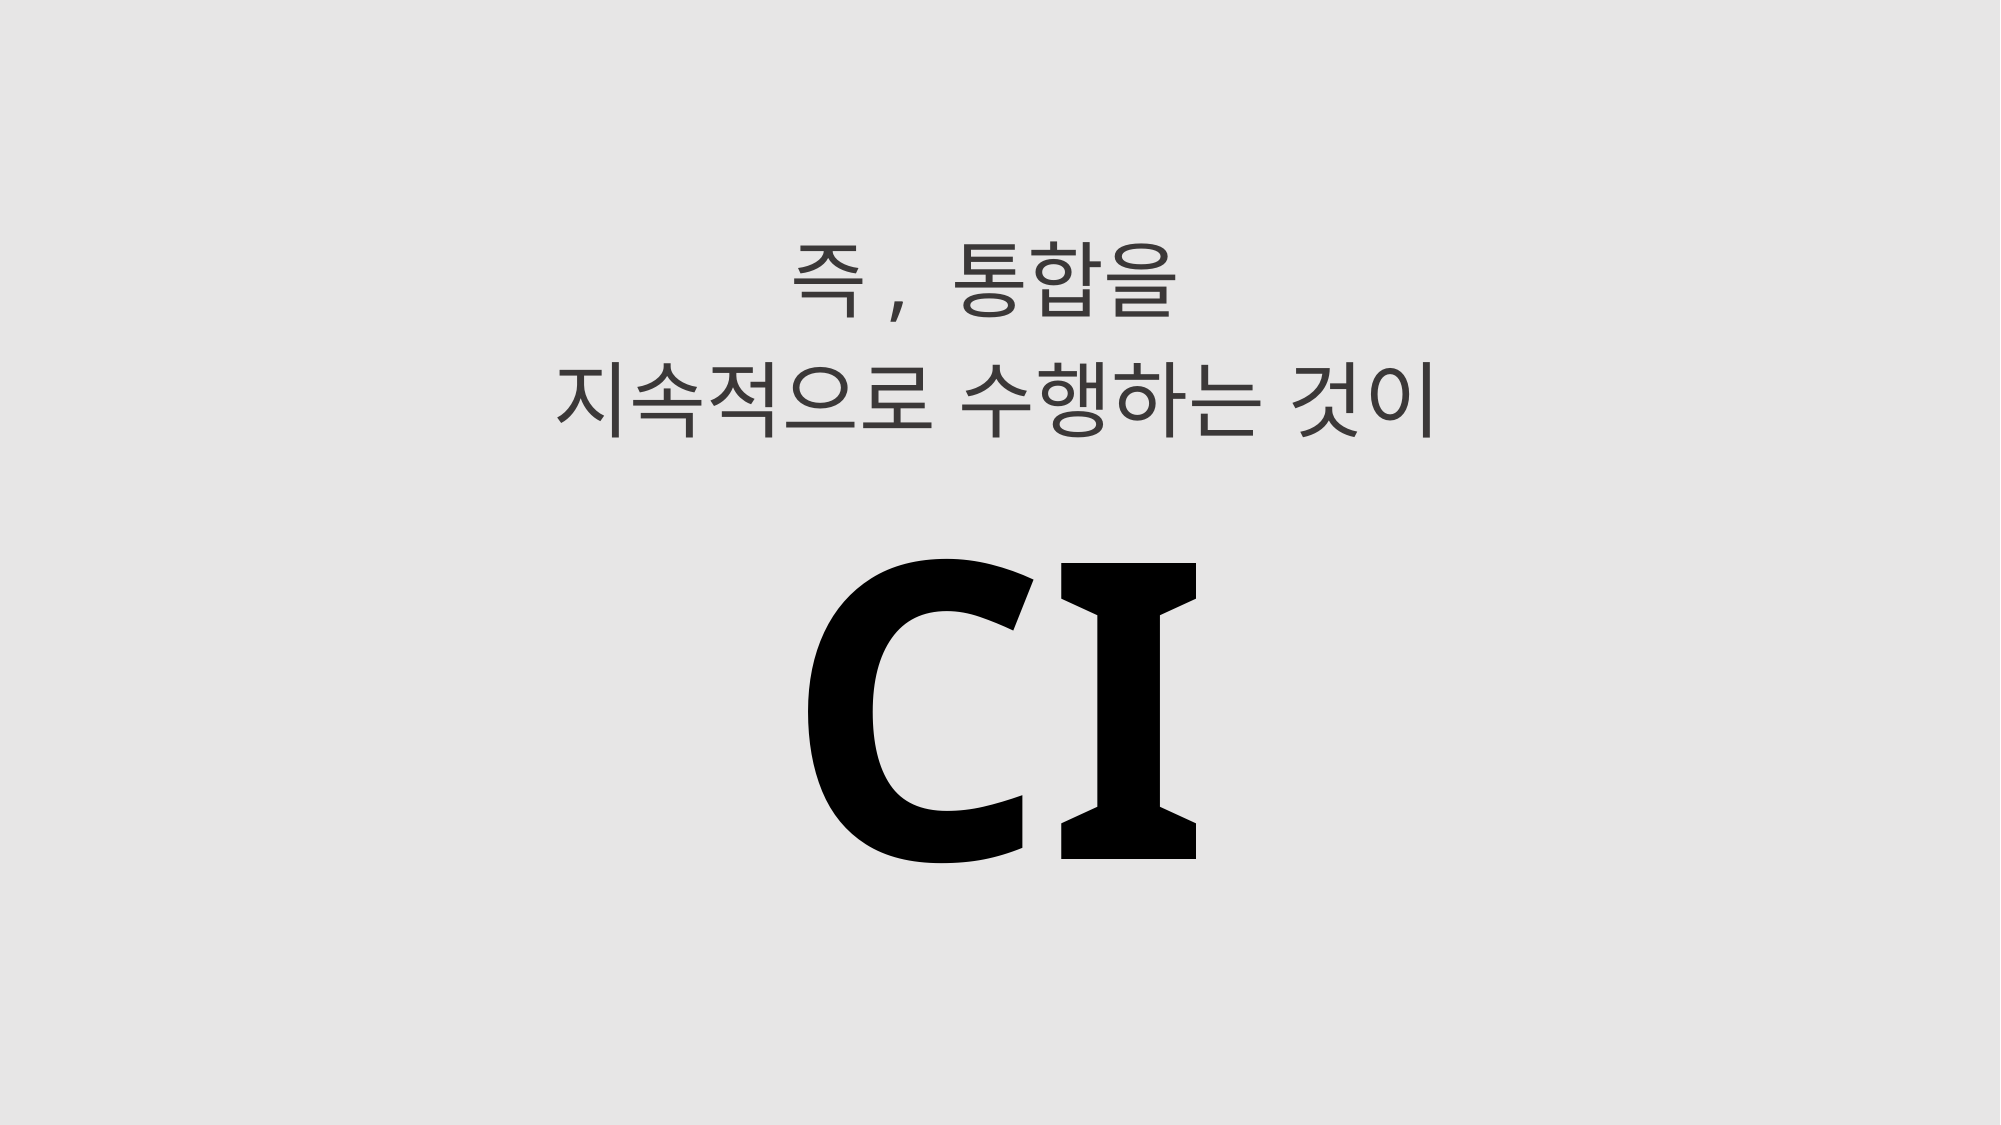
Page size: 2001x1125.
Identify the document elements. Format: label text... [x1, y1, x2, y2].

text_box CI [88, 592, 1907, 858]
text_box 즉, 통합을 지속적으로 수행하는 것이 [88, 174, 1907, 483]
